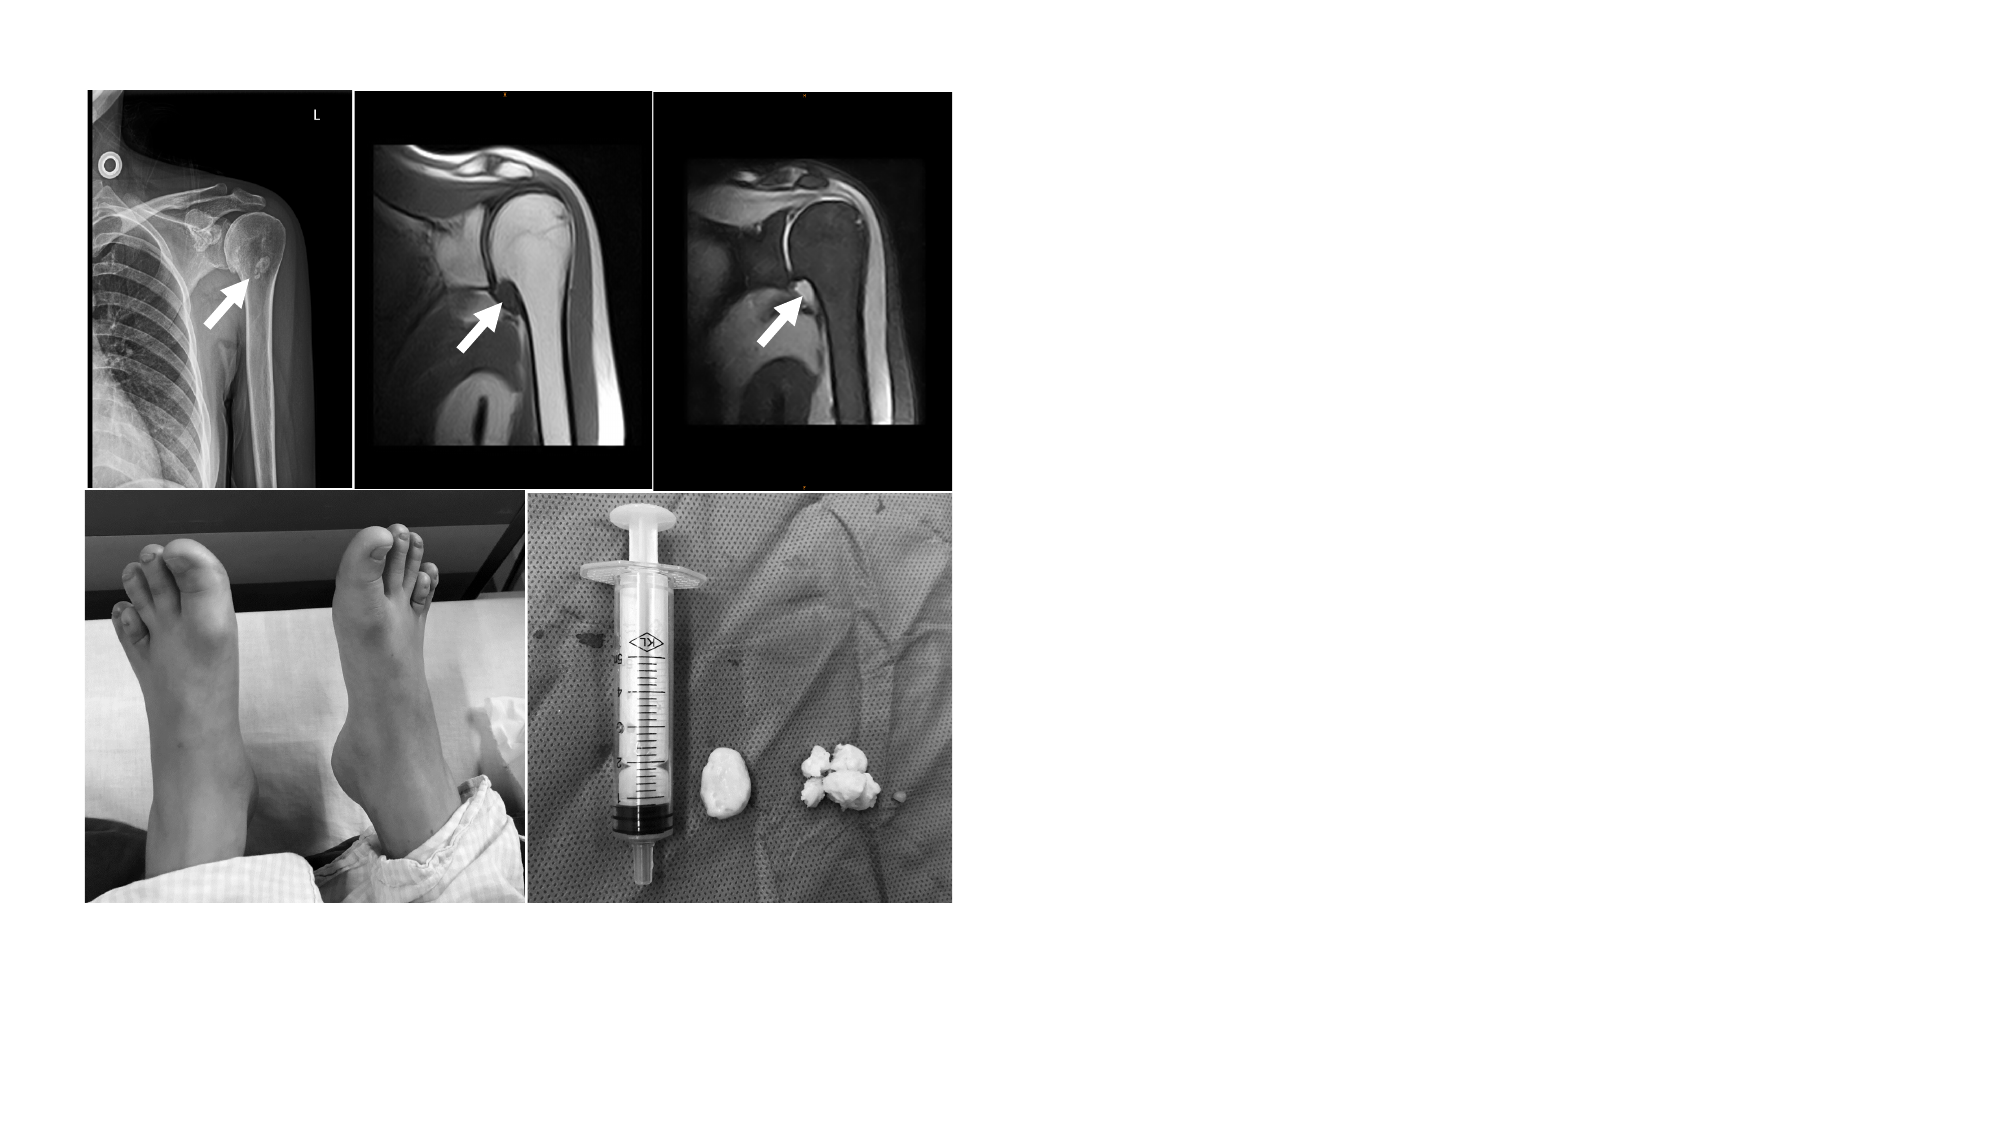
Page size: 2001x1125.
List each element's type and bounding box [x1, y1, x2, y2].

text_box [84, 89, 953, 903]
